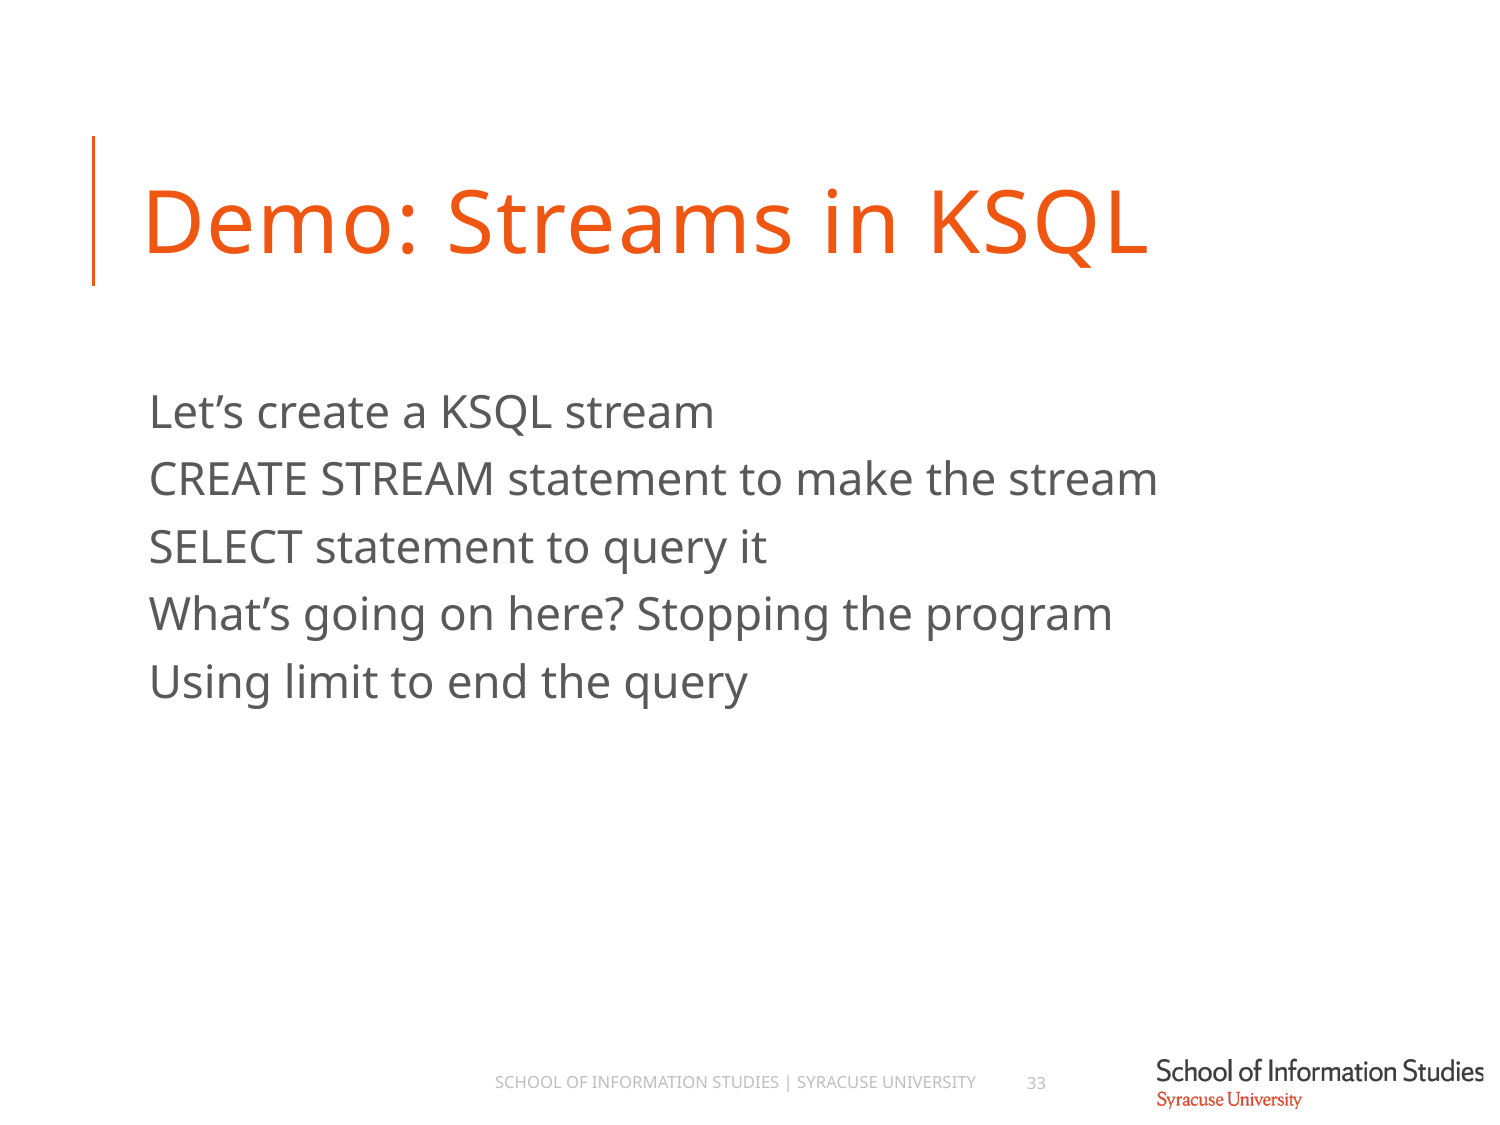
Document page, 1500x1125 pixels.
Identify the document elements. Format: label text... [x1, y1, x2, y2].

slide_number 33 [1012, 1061, 1149, 1107]
list Let’s create a KSQL stream CREATE STREAM statement to make the stream SELECT statement to query it What’s going on here? Stopping the program Using limit to end the query [126, 375, 1322, 1035]
title Demo: Streams in KSQL [126, 96, 1322, 342]
footer School of Information Studies | Syracuse University [283, 1061, 993, 1106]
